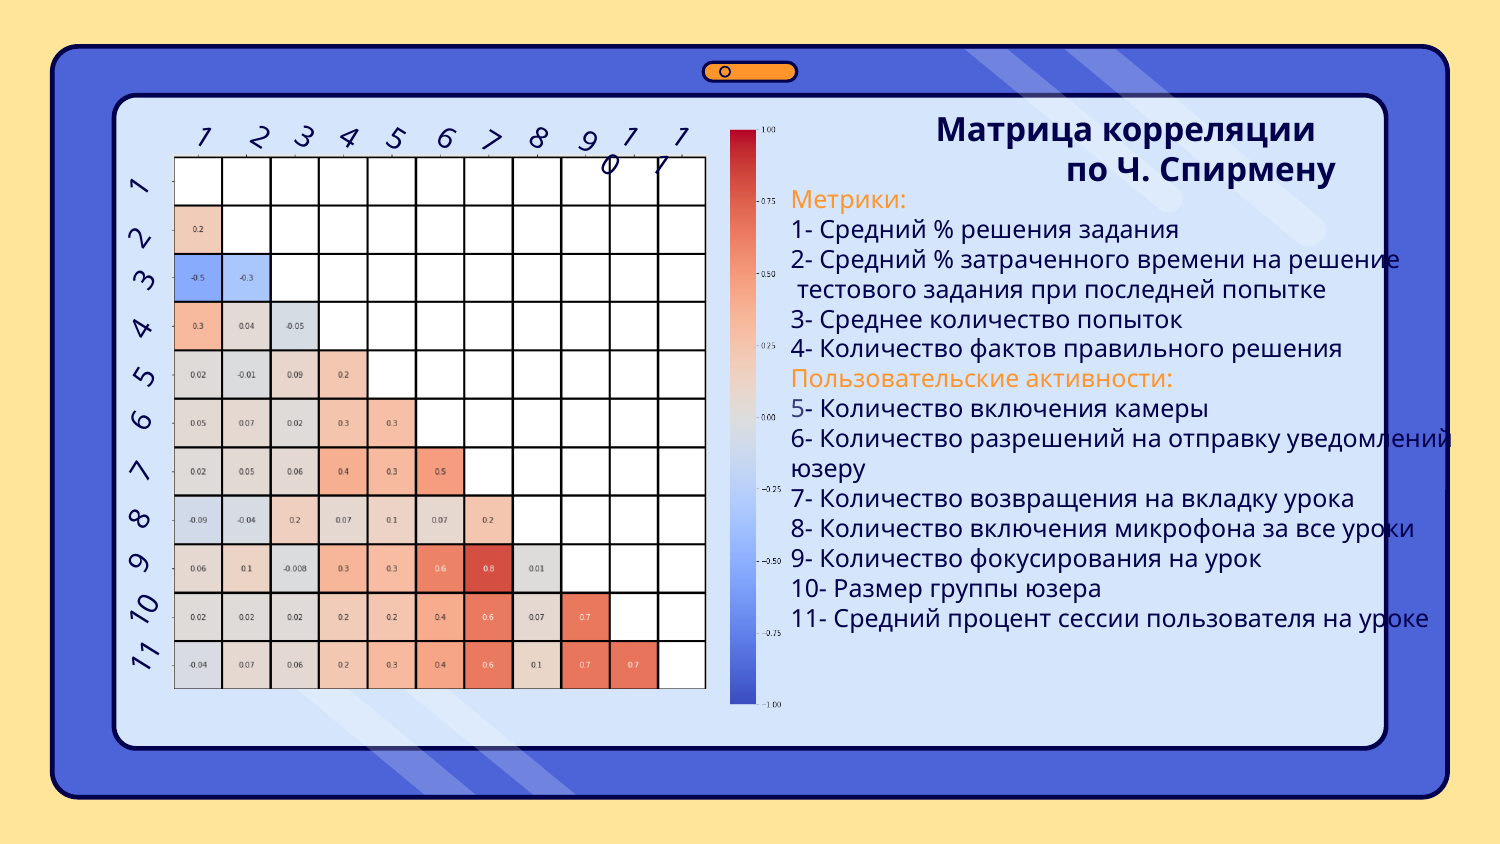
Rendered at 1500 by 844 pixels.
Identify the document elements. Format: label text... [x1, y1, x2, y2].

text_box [0, 391, 408, 452]
text_box Метрики: 1- Средний % решения задания 2- Средний % затраченного времени на решение тестового задания при последней попытке 3- Среднее количество попыток 4- Количество фактов правильного решения Пользовательские активности: 5- Количество включения камеры 6- Количество разрешений на отправку уведомлений юзеру 7- Количество возвращения на вкладку урока 8- Количество включения микрофона за все уроки 9- Количество фокусирования на урок 10- Размер группы юзера 11- Средний процент сессии пользователя на уроке [790, 188, 1500, 700]
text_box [171, 0, 787, 715]
title Матрица корреляции по Ч. Спирмену [790, 93, 1500, 188]
